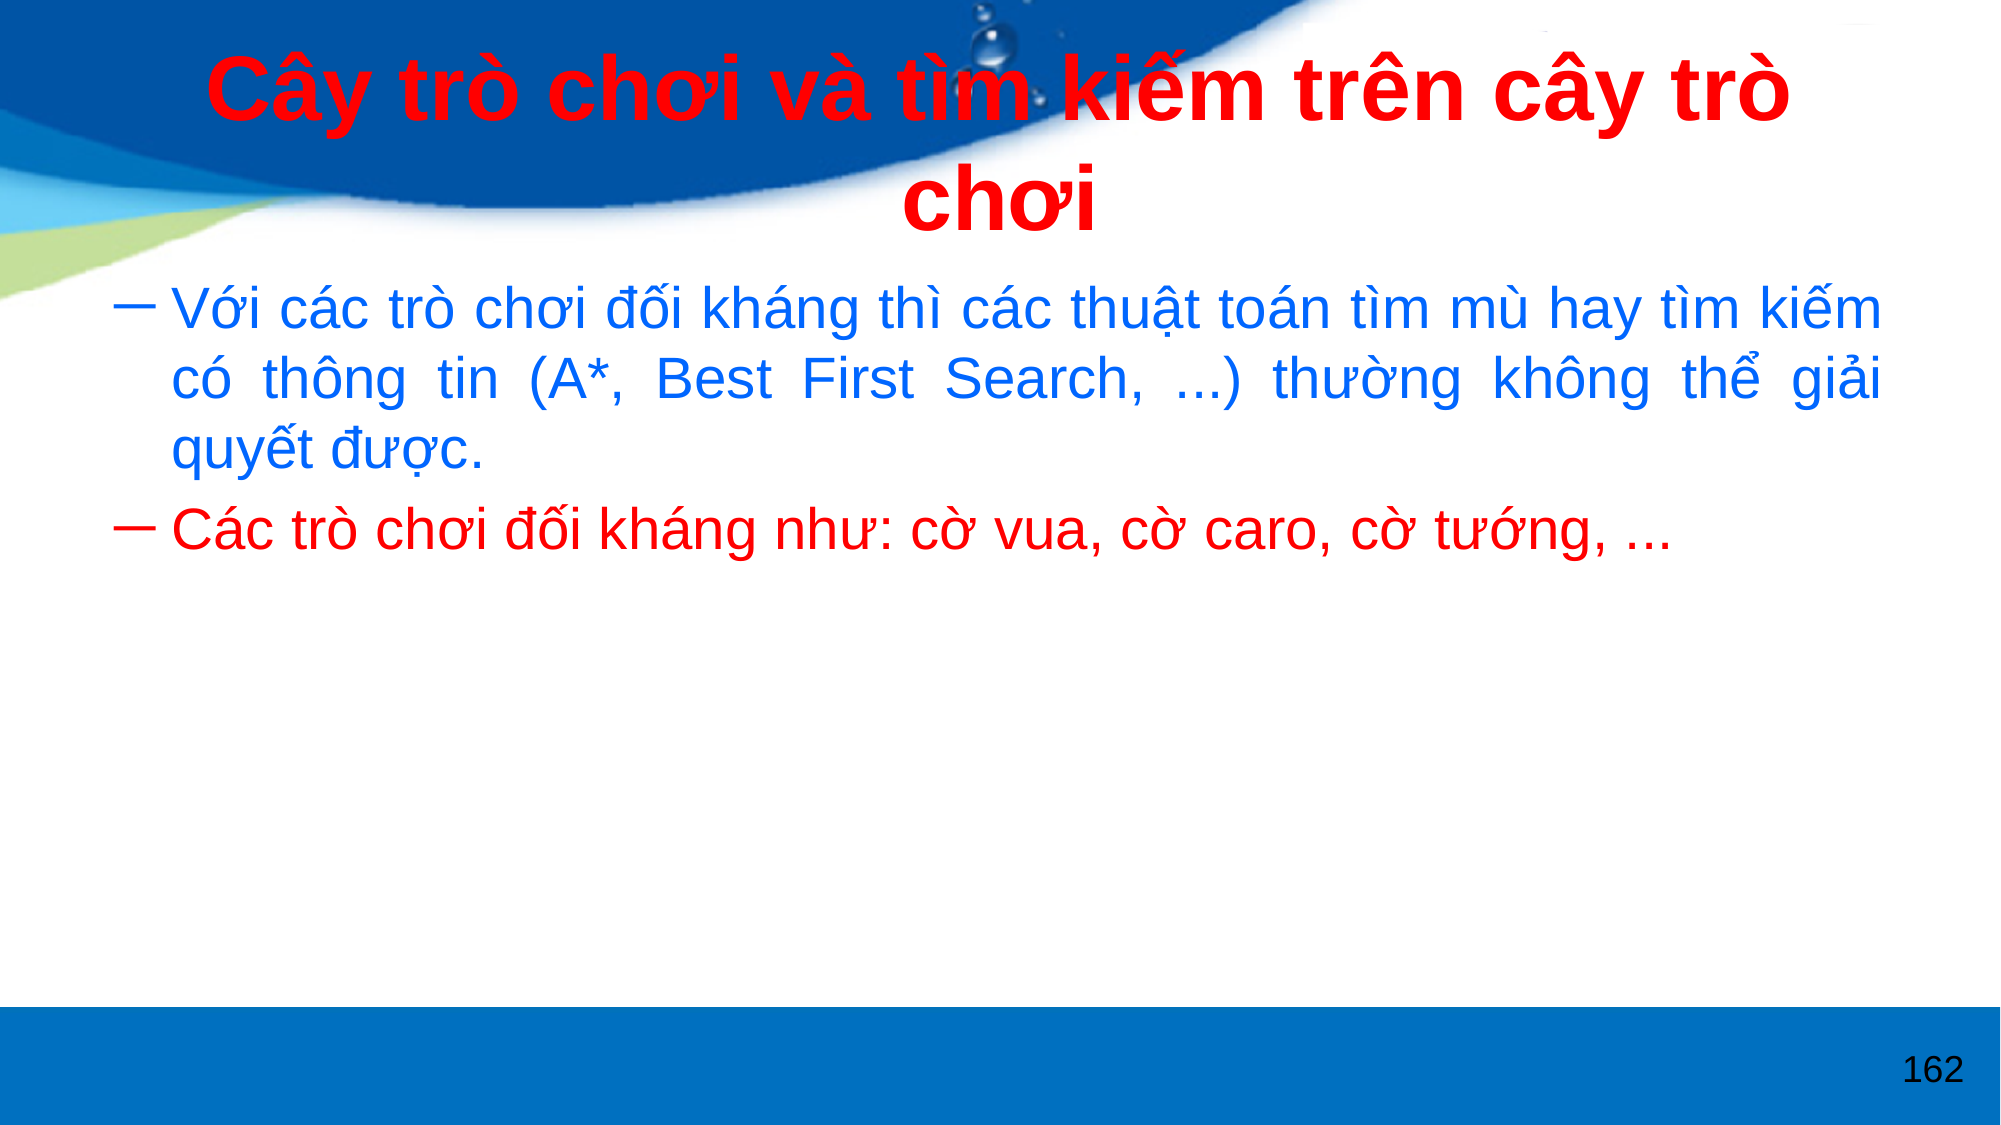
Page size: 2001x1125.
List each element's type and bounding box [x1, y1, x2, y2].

title [99, 45, 1900, 233]
picture [0, 0, 2001, 1125]
list [99, 262, 1900, 1005]
